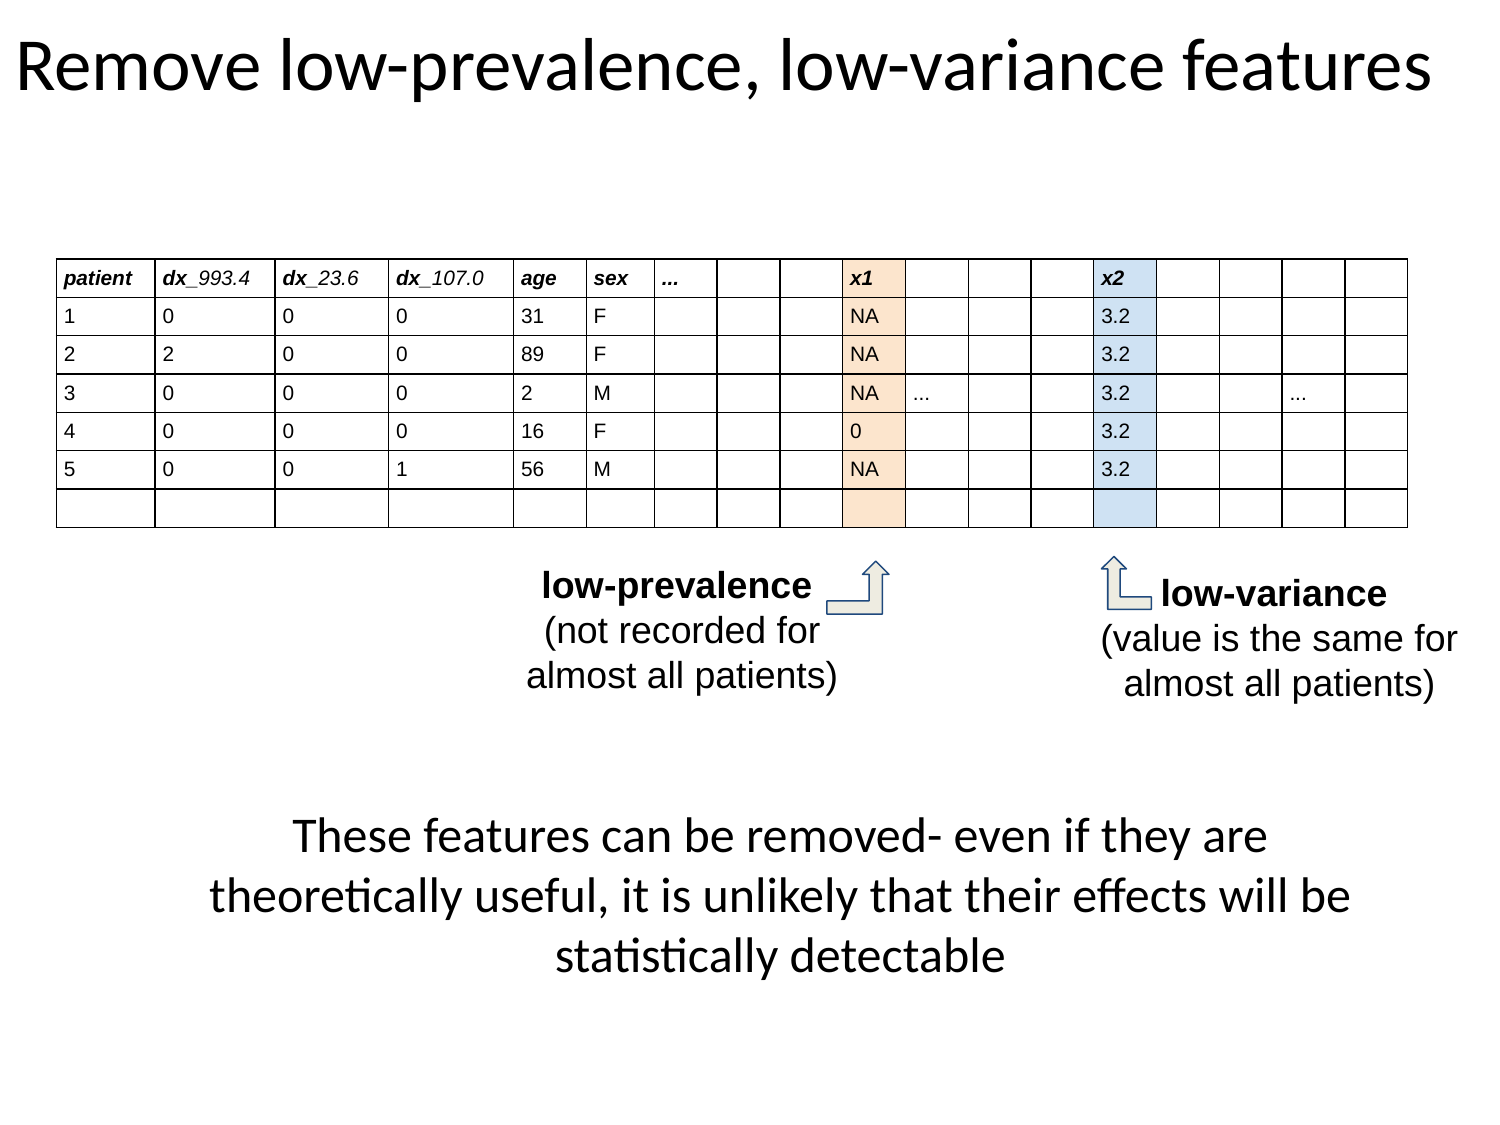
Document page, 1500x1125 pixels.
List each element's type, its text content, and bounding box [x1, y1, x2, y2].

table_header [1157, 260, 1219, 297]
table_cell [1157, 336, 1219, 373]
table_header x1 [843, 260, 905, 297]
table_cell [655, 375, 716, 412]
table_cell [781, 298, 842, 335]
table_cell [1346, 336, 1407, 373]
table_cell [781, 490, 842, 527]
table_cell 2 [156, 336, 274, 373]
title Remove low-prevalence, low-variance features [0, 0, 1500, 188]
table_cell [843, 490, 905, 527]
table_cell [1283, 298, 1344, 335]
table_cell [1220, 490, 1281, 527]
table_cell [1283, 451, 1344, 488]
table_cell 3.2 [1094, 413, 1156, 450]
table_cell [1157, 375, 1219, 412]
table_cell [156, 490, 274, 527]
table_cell 3.2 [1094, 375, 1156, 412]
table_cell 0 [389, 413, 513, 450]
table_cell 0 [276, 451, 388, 488]
table_cell 0 [276, 375, 388, 412]
table_cell [1032, 490, 1093, 527]
table_cell 0 [156, 413, 274, 450]
table_cell [276, 490, 388, 527]
table_cell [1032, 336, 1093, 373]
table_cell [389, 490, 513, 527]
table_header [1283, 260, 1344, 297]
table_cell NA [843, 298, 905, 335]
table_cell [906, 490, 968, 527]
table_cell [1032, 298, 1093, 335]
table_cell [1346, 375, 1407, 412]
table_cell [781, 413, 842, 450]
table_cell [1283, 413, 1344, 450]
text_box [826, 561, 890, 615]
table_header dx_23.6 [276, 260, 388, 297]
table_cell [718, 298, 779, 335]
table_cell [655, 451, 716, 488]
table_cell [1220, 375, 1281, 412]
table_cell [718, 490, 779, 527]
table_cell 0 [276, 413, 388, 450]
table_cell NA [843, 375, 905, 412]
table_cell [1283, 336, 1344, 373]
table_cell [718, 413, 779, 450]
table_header x2 [1094, 260, 1156, 297]
table_cell 1 [389, 451, 513, 488]
table_cell [587, 490, 654, 527]
table_cell [57, 490, 154, 527]
table_cell [969, 375, 1030, 412]
table_header patient [57, 260, 154, 297]
table_cell F [587, 413, 654, 450]
table_cell [1283, 490, 1344, 527]
table_cell [1220, 413, 1281, 450]
table_cell [1032, 451, 1093, 488]
table_header [1346, 260, 1407, 297]
table_cell 16 [514, 413, 586, 450]
text_box [1101, 556, 1152, 610]
table_cell [718, 336, 779, 373]
table_cell 89 [514, 336, 586, 373]
table_cell [1346, 298, 1407, 335]
table_cell [718, 375, 779, 412]
table_cell 0 [156, 451, 274, 488]
text_box low-prevalence (not recorded for almost all patients) [486, 546, 878, 709]
table_cell [514, 490, 586, 527]
table_cell [906, 451, 968, 488]
table_cell [969, 451, 1030, 488]
table_header ... [655, 260, 716, 297]
table_cell F [587, 298, 654, 335]
table_cell 31 [514, 298, 586, 335]
table_cell [906, 413, 968, 450]
table_cell [1157, 451, 1219, 488]
table_header [969, 260, 1030, 297]
table_cell [969, 490, 1030, 527]
table_cell 0 [276, 336, 388, 373]
table_cell [655, 490, 716, 527]
table_cell 4 [57, 413, 154, 450]
table_cell [1032, 375, 1093, 412]
table_cell [906, 336, 968, 373]
table_cell [1346, 451, 1407, 488]
table_cell [718, 451, 779, 488]
table_cell 0 [389, 336, 513, 373]
table_cell M [587, 451, 654, 488]
table_cell [969, 298, 1030, 335]
table_cell 3.2 [1094, 298, 1156, 335]
table_cell [1157, 490, 1219, 527]
table_header dx_107.0 [389, 260, 513, 297]
table_cell 0 [156, 375, 274, 412]
table_cell NA [843, 336, 905, 373]
table_cell 56 [514, 451, 586, 488]
table_cell 0 [156, 298, 274, 335]
table_cell [781, 375, 842, 412]
table_cell [781, 451, 842, 488]
table_cell [969, 413, 1030, 450]
table_cell [655, 413, 716, 450]
table_cell [1220, 336, 1281, 373]
table_cell F [587, 336, 654, 373]
table_cell 3.2 [1094, 451, 1156, 488]
table_cell 0 [276, 298, 388, 335]
table_cell [1032, 413, 1093, 450]
table_cell 1 [57, 298, 154, 335]
table_cell [1346, 490, 1407, 527]
table_cell [1220, 298, 1281, 335]
table_cell [1157, 298, 1219, 335]
table_cell [1220, 451, 1281, 488]
table_header [781, 260, 842, 297]
table_cell 3 [57, 375, 154, 412]
table_cell 5 [57, 451, 154, 488]
table_cell 2 [57, 336, 154, 373]
table_cell NA [843, 451, 905, 488]
table_header dx_993.4 [156, 260, 274, 297]
table_cell [781, 336, 842, 373]
table_cell [906, 298, 968, 335]
table_cell [655, 336, 716, 373]
table_header [1220, 260, 1281, 297]
table_cell 0 [389, 375, 513, 412]
table_cell M [587, 375, 654, 412]
table_cell [655, 298, 716, 335]
table_cell [1157, 413, 1219, 450]
table_cell [1346, 413, 1407, 450]
table_cell [1094, 490, 1156, 527]
table_cell [969, 336, 1030, 373]
table_cell 3.2 [1094, 336, 1156, 373]
table_header sex [587, 260, 654, 297]
table_header [1032, 260, 1093, 297]
table_cell 0 [389, 298, 513, 335]
table_header [718, 260, 779, 297]
table_cell ... [906, 375, 968, 412]
table_header age [514, 260, 586, 297]
text_box low-variance (value is the same for almost all patients) [1084, 554, 1475, 717]
table_cell ... [1283, 375, 1344, 412]
table_cell 2 [514, 375, 586, 412]
table_cell 0 [843, 413, 905, 450]
text_box These features can be removed- even if they are theoretically useful, it is unlikely that their effects will be statistically detectable [159, 787, 1402, 1009]
table_header [906, 260, 968, 297]
